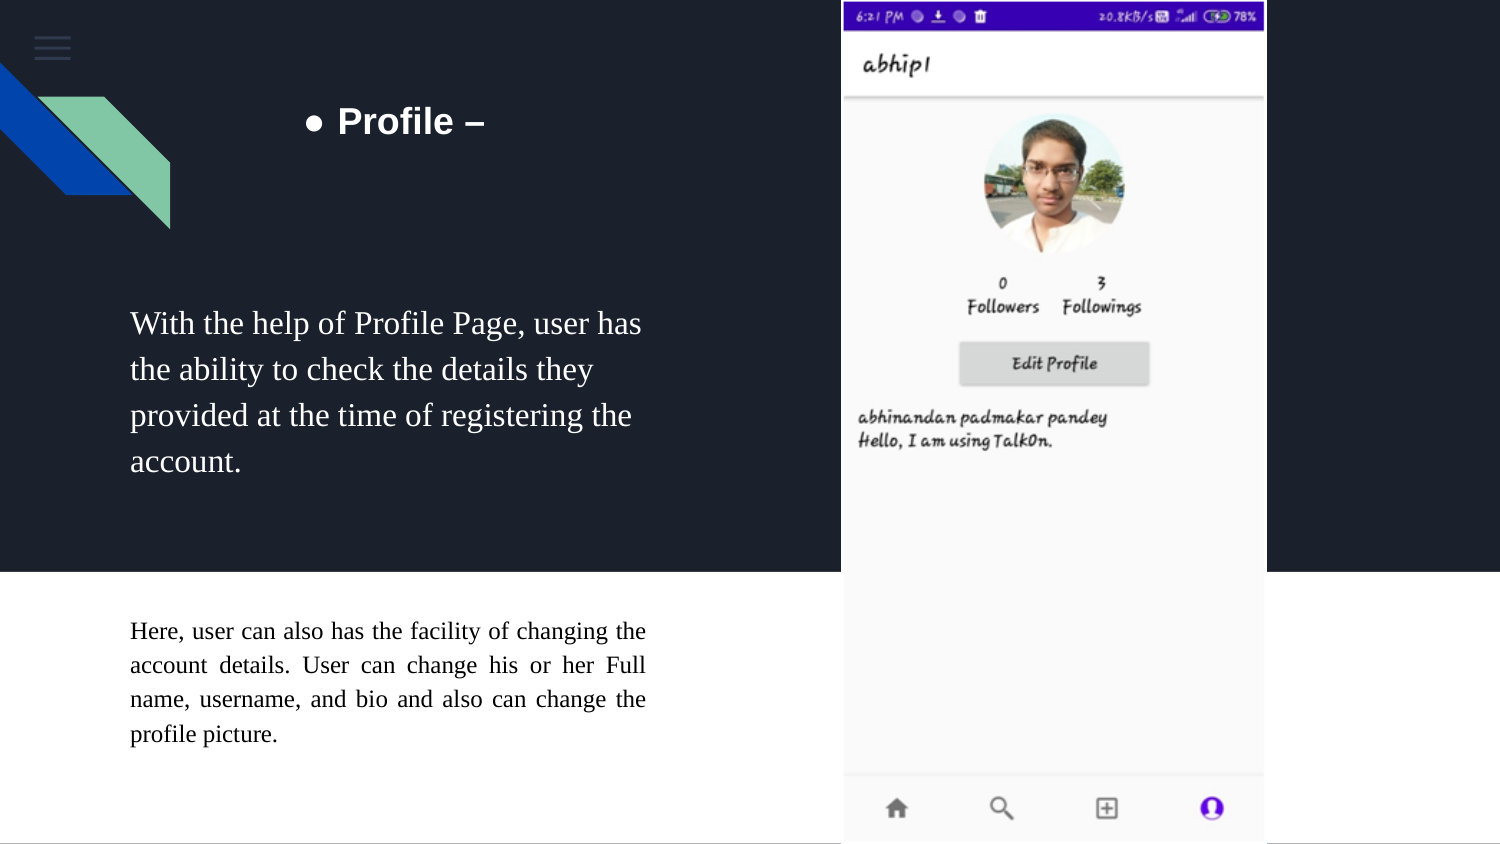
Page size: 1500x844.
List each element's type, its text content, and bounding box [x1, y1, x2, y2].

title With the help of Profile Page, user has the ability to check the details they provided at the time of registering the account. [115, 280, 663, 522]
title ● Profile – [212, 75, 706, 160]
picture [841, 0, 1267, 844]
list Here, user can also has the facility of changing the account details. User can change his or her Full name, username, and bio and also can change the profile picture. [115, 594, 663, 721]
